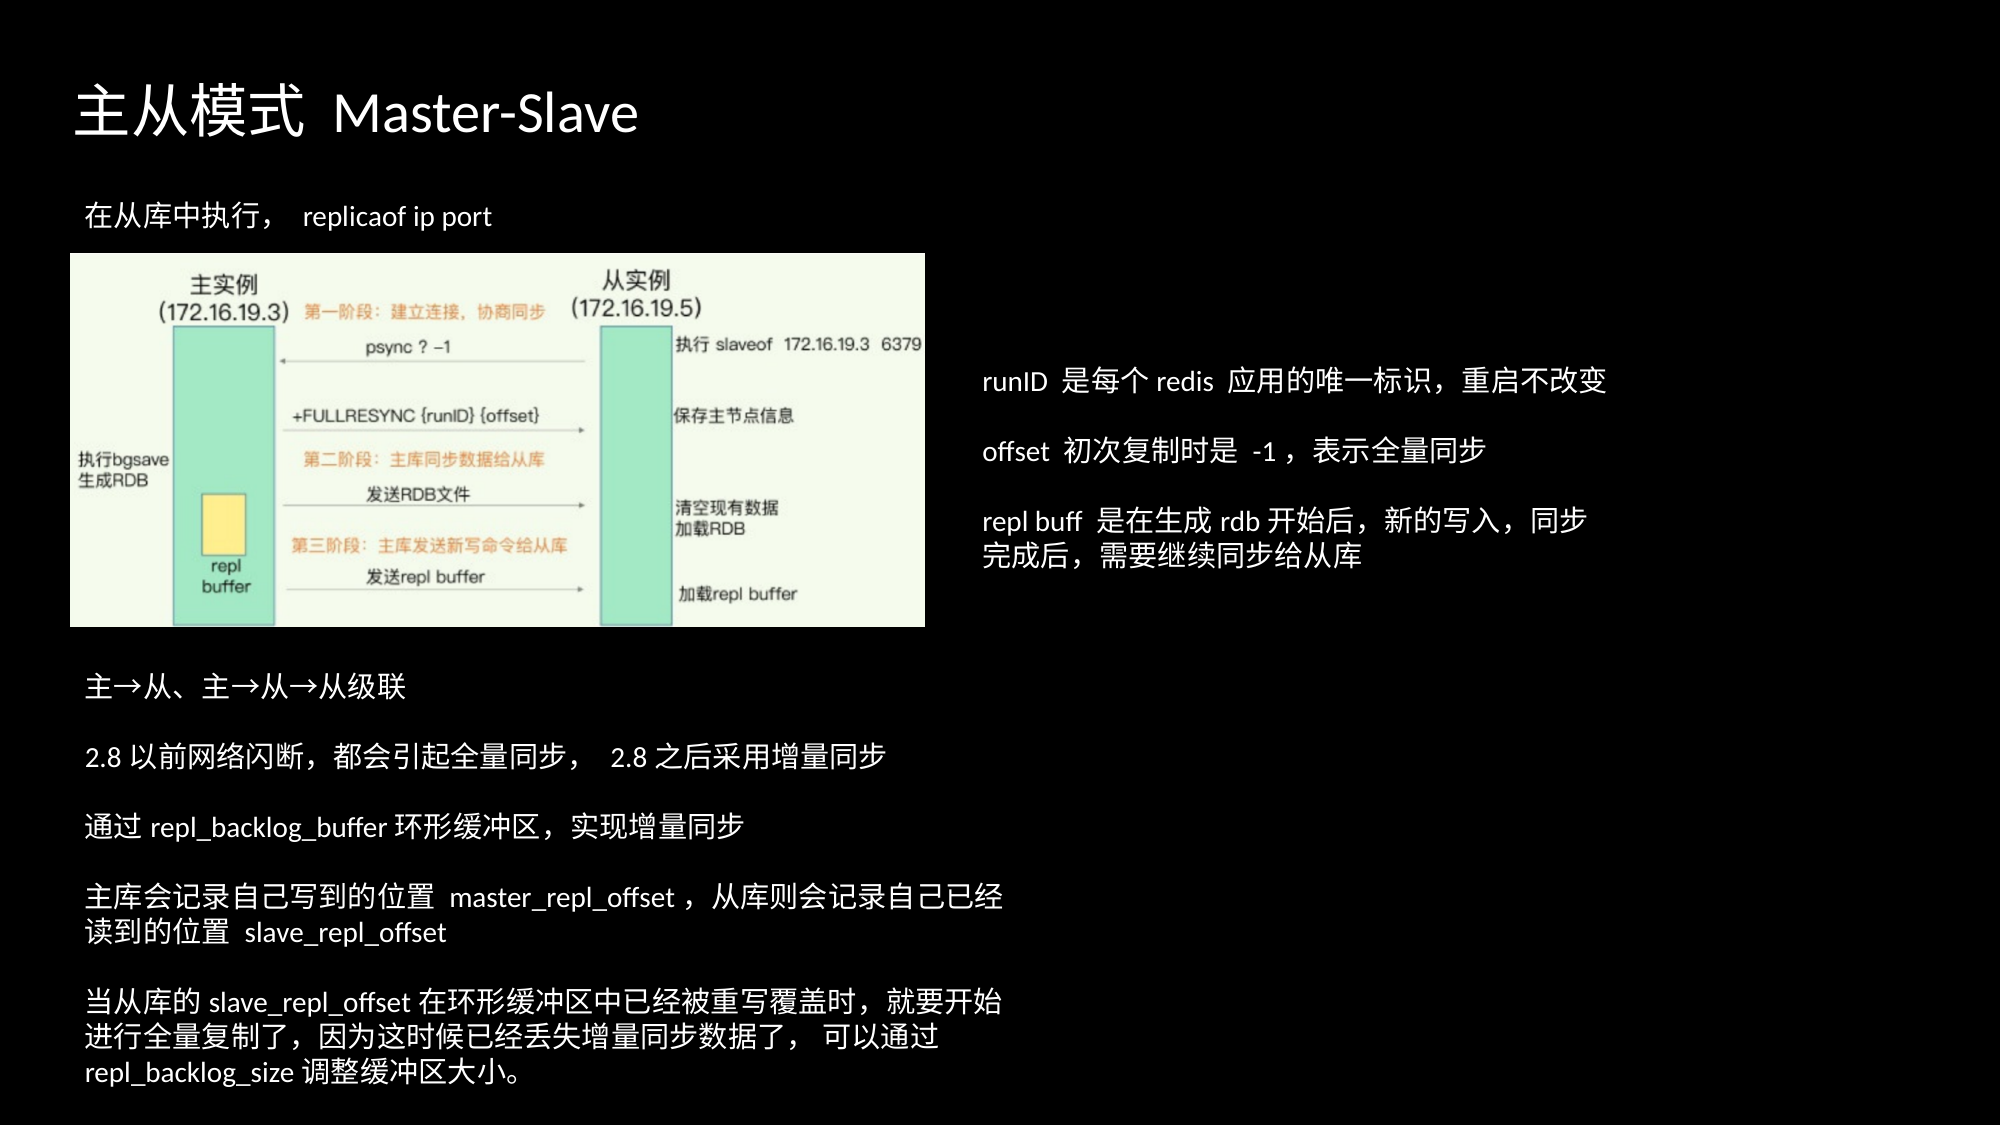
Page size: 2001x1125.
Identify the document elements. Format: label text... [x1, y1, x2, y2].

text_box runID 是每个redis 应用的唯一标识，重启不改变 offset 初次复制时是 -1，表示全量同步 repl buff 是在生成rdb开始后，新的写入，同步完成后，需要继续同步给从库 [967, 355, 1628, 580]
text_box 主→从、主→从→从级联 2.8以前网络闪断，都会引起全量同步， 2.8之后采用增量同步 通过repl_backlog_buffer环形缓冲区，实现增量同步 主库会记录自己写到的位置 master_repl_offset，从库则会记录自己已经读到的位置 slave_repl_offset 当从库的slave_repl_offset在环形缓冲区中已经被重写覆盖时，就要开始进行全量复制了，因为这时候已经丢失增量同步数据了， 可以通过repl_backlog_size调整缓冲区大小。 [70, 661, 1041, 1096]
picture [70, 253, 925, 627]
text_box 主从模式 Master-Slave [58, 66, 1448, 152]
text_box 在从库中执行， replicaof ip port [70, 189, 1665, 240]
